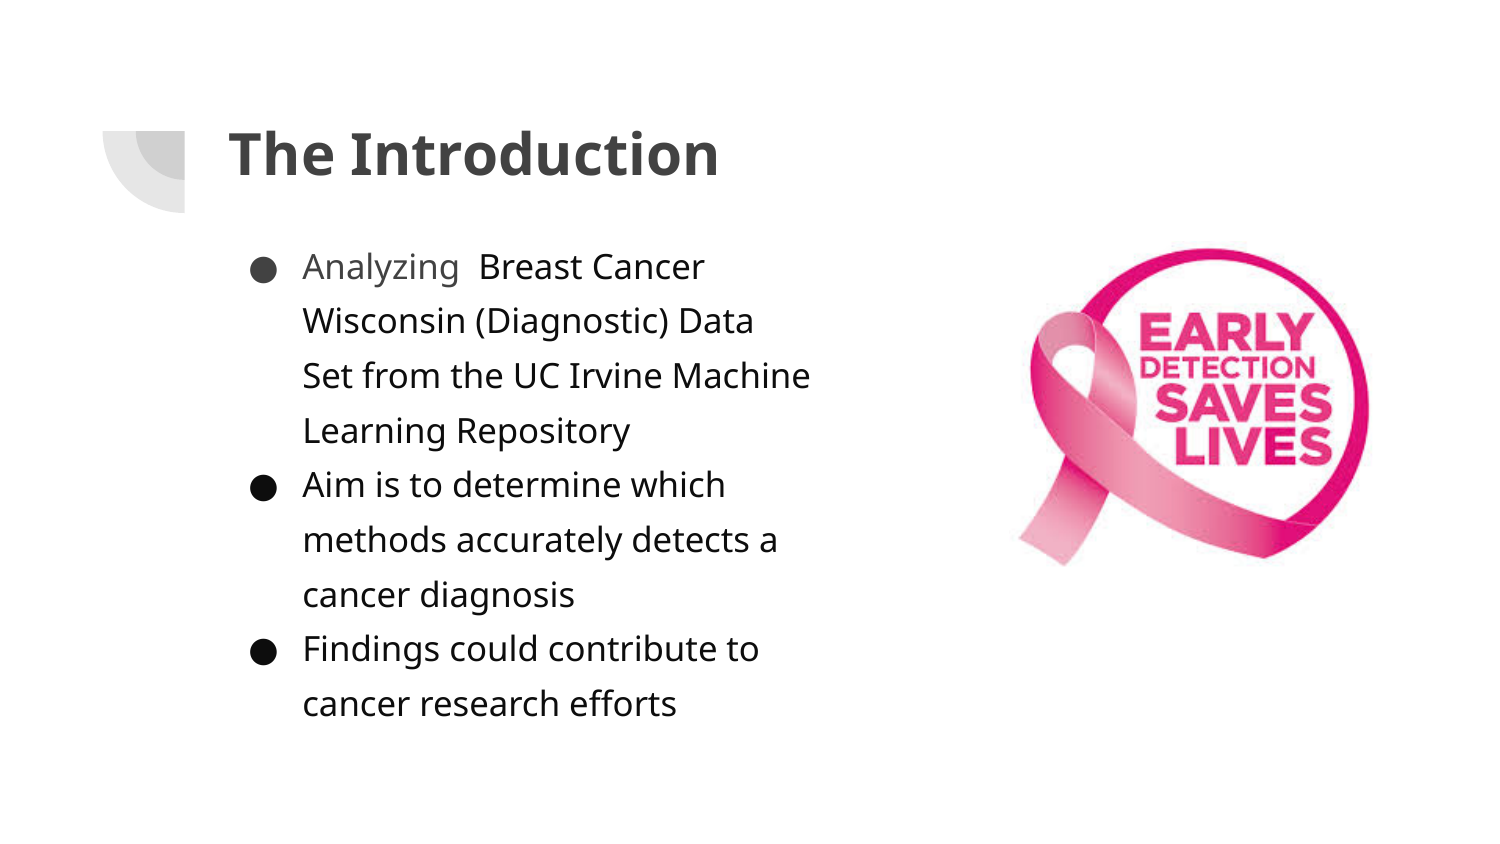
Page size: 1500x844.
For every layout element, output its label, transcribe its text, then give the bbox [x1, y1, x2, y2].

title The Introduction [213, 98, 1368, 263]
picture [1009, 241, 1377, 577]
list Analyzing Breast Cancer Wisconsin (Diagnostic) Data Set from the UC Irvine Machine Learning Repository Aim is to determine which methods accurately detects a cancer diagnosis Findings could contribute to cancer research efforts [213, 220, 828, 744]
